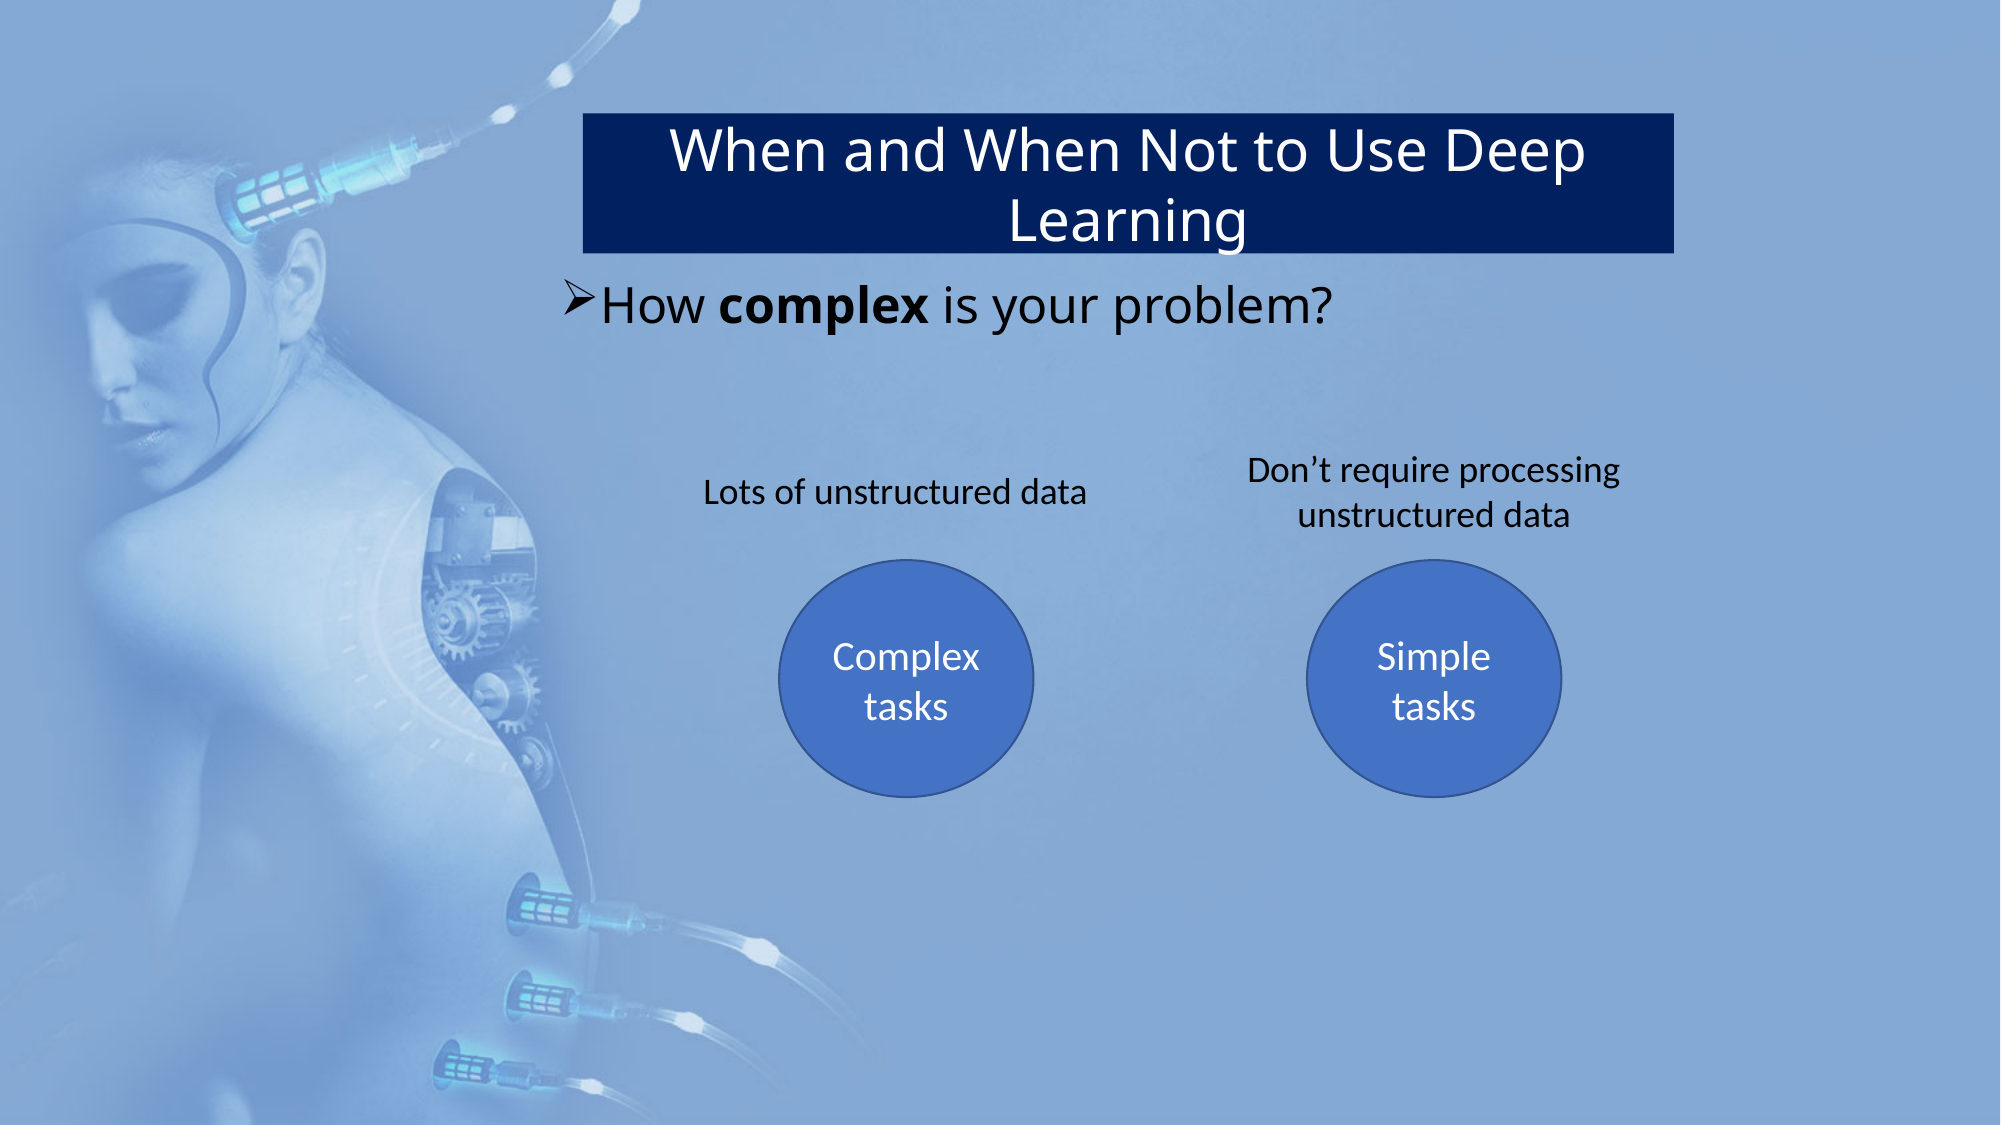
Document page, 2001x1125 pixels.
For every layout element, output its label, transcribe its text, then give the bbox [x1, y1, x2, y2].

text_box Don’t require processing unstructured data [1226, 437, 1642, 542]
picture [0, 0, 2001, 1125]
text_box How complex is your problem? [545, 272, 1999, 687]
text_box Complex tasks [778, 559, 1035, 799]
text_box Lots of unstructured data [688, 459, 1124, 520]
text_box When and When Not to Use Deep Learning [582, 113, 1674, 254]
text_box Simple tasks [1305, 559, 1563, 799]
